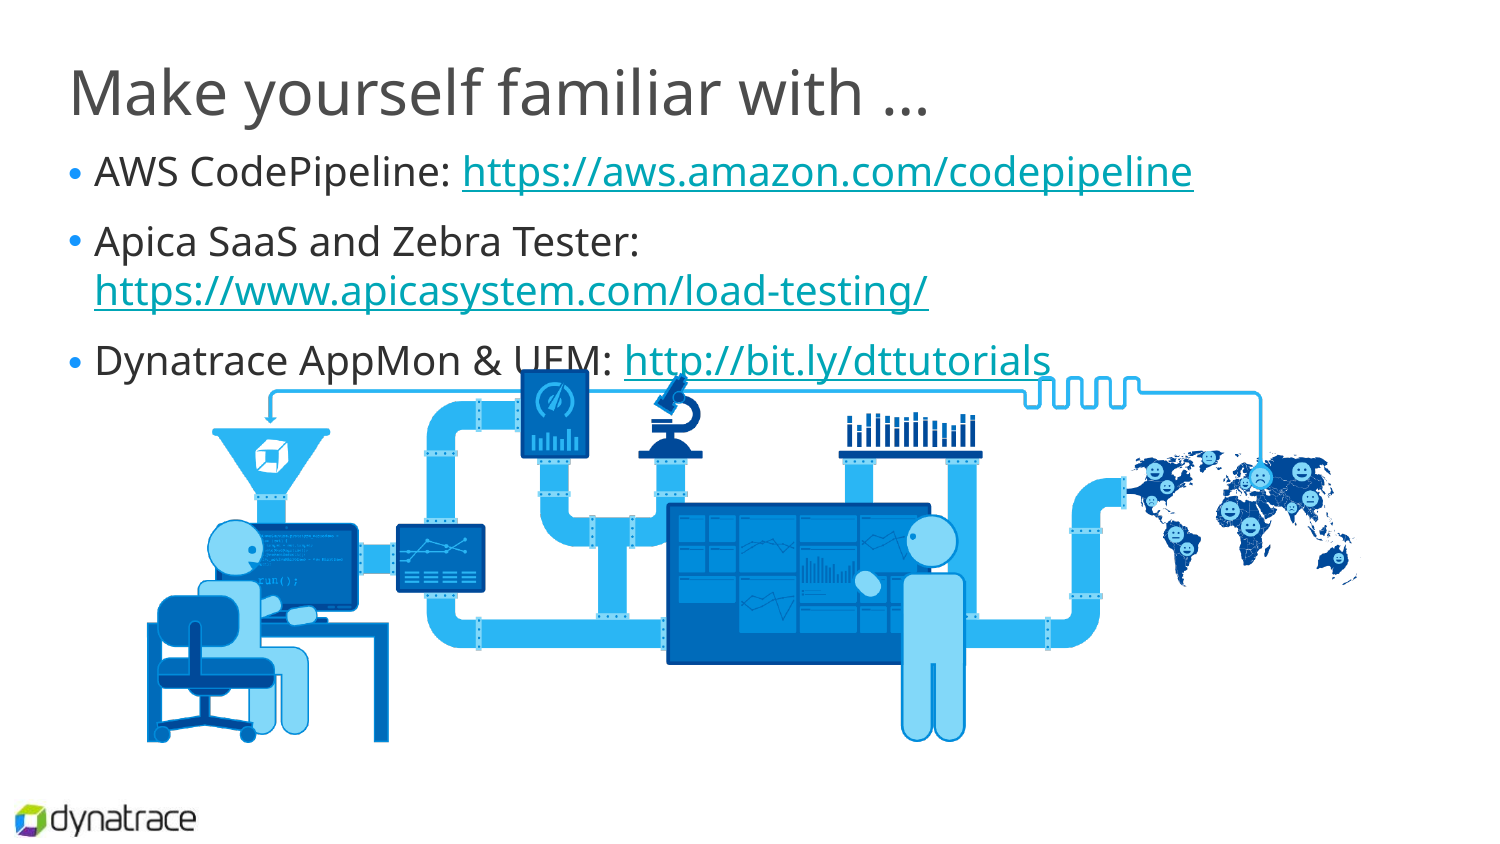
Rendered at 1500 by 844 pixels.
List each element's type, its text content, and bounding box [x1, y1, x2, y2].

picture [14, 799, 204, 838]
title Make yourself familiar with … [53, 53, 1447, 147]
picture [135, 362, 1372, 765]
list AWS CodePipeline: https://aws.amazon.com/codepipeline Apica SaaS and Zebra Tester: https://www.apicasystem.com/load-testing/ Dynatrace AppMon & UEM: http://bit.ly/dttutorials [53, 147, 1447, 399]
